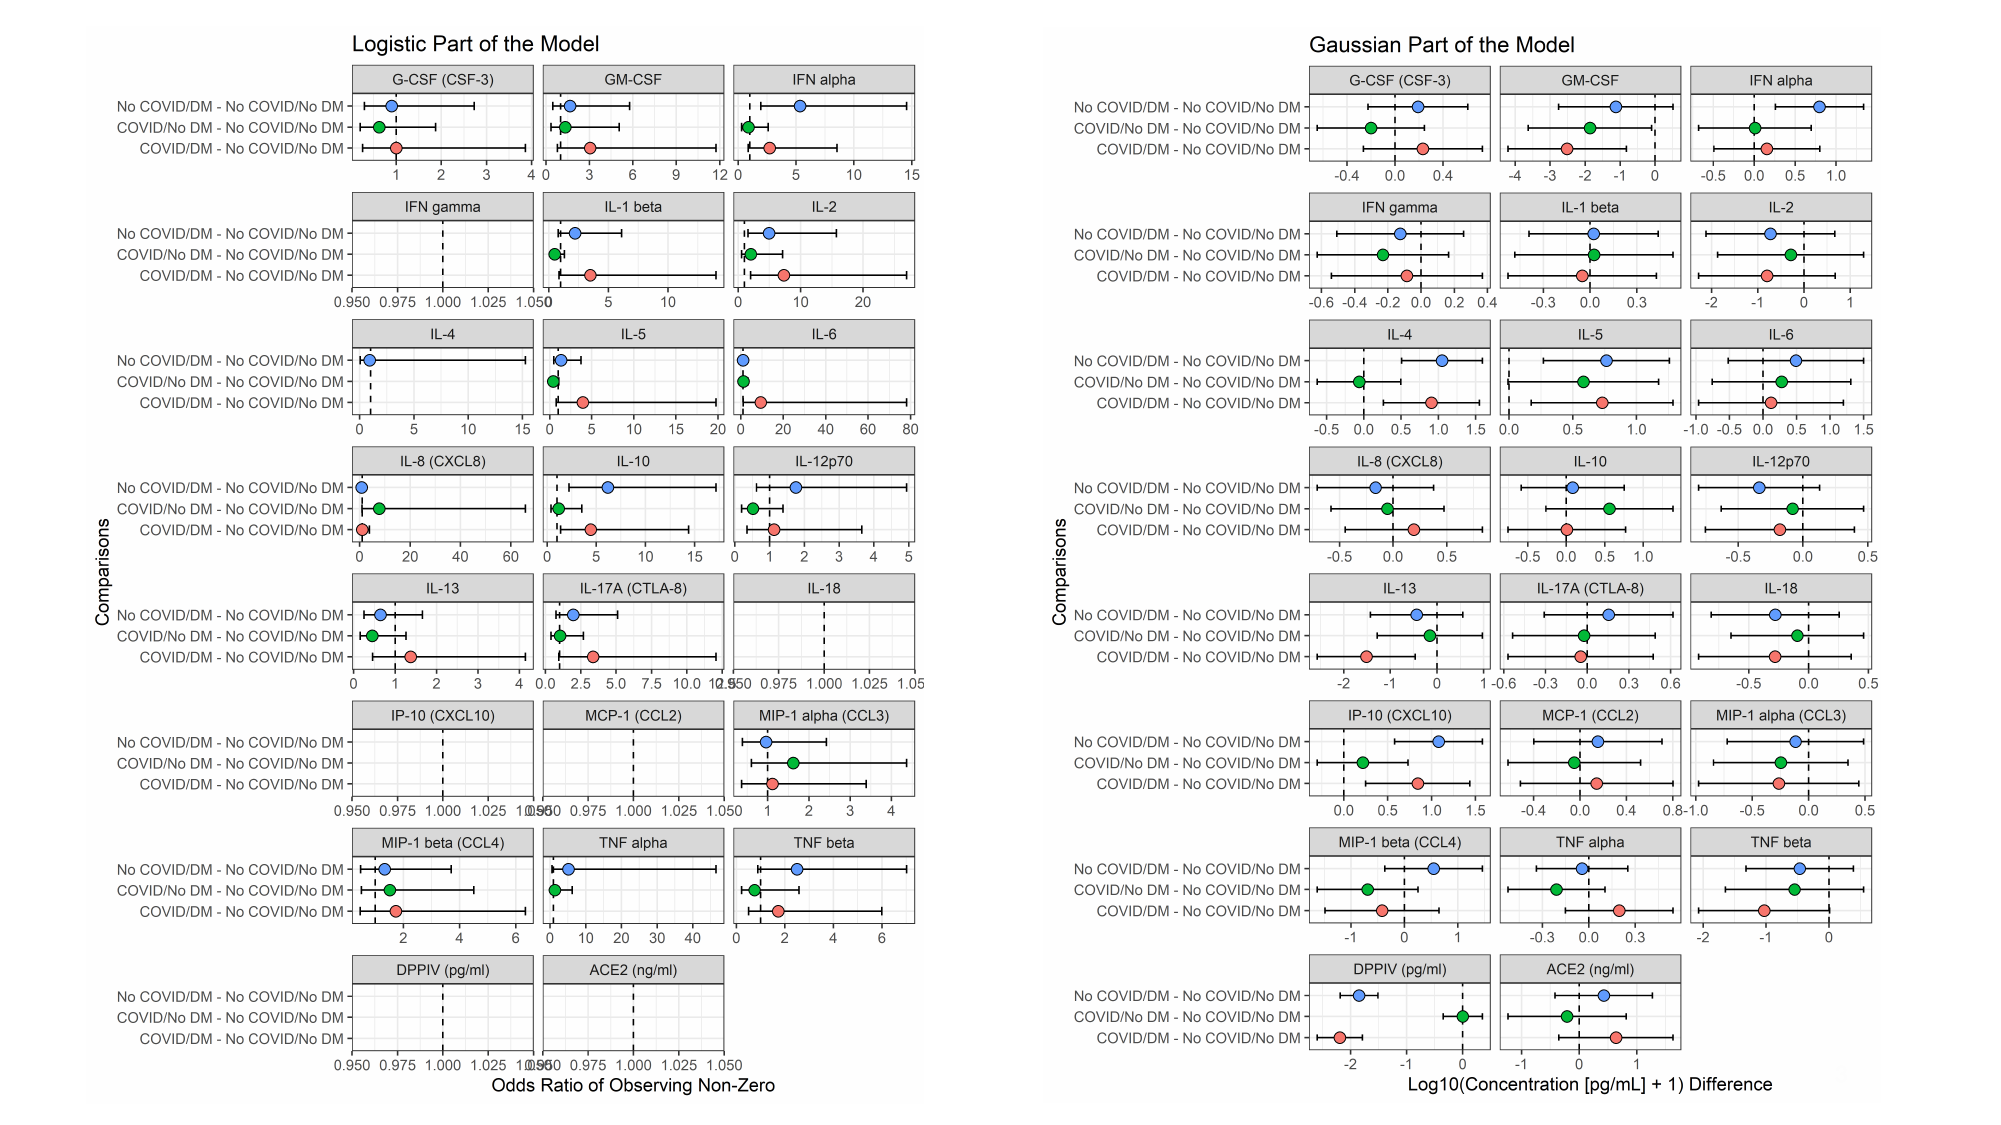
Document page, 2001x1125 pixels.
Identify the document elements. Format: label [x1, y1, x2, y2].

picture [1043, 27, 1881, 1103]
picture [86, 26, 924, 1104]
